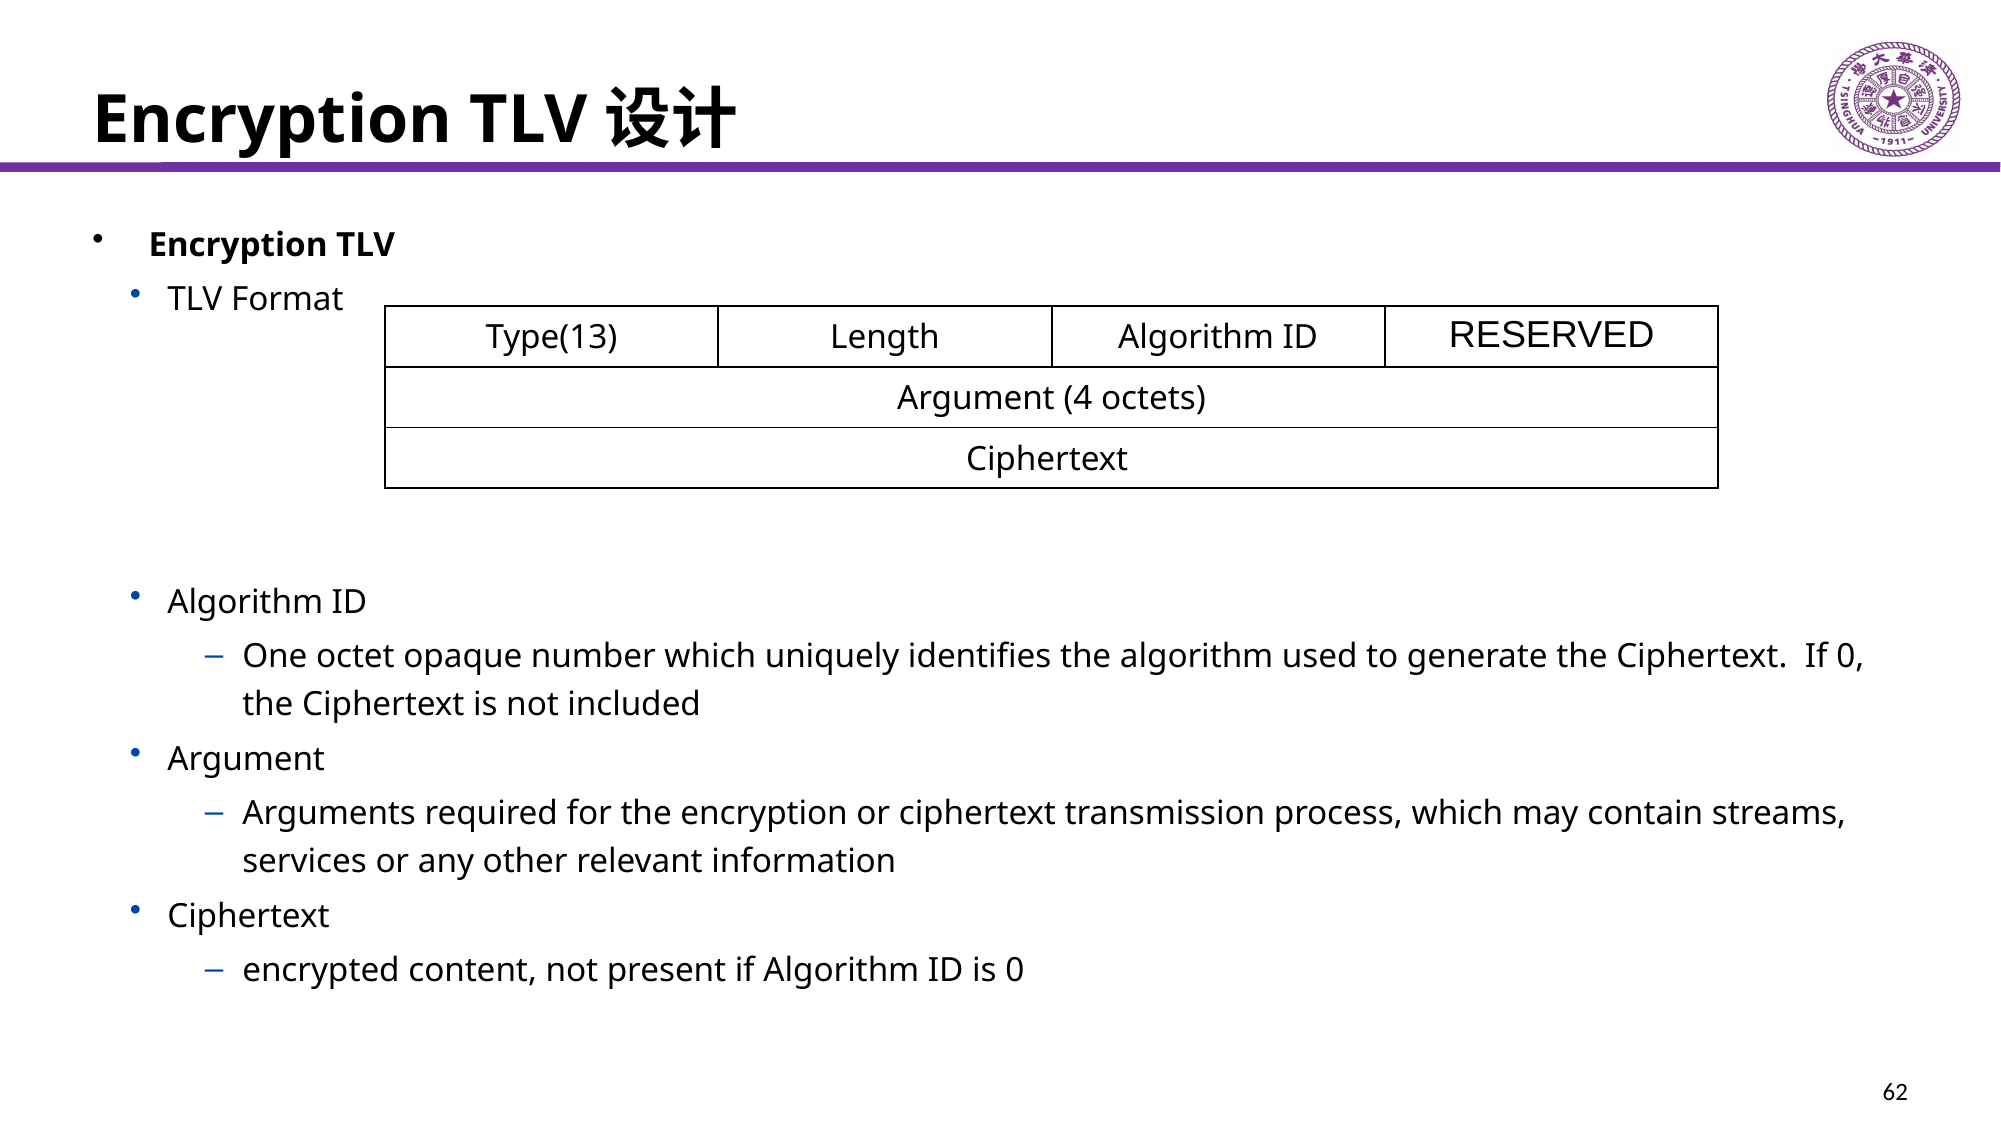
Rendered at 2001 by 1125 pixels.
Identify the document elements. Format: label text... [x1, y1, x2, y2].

table_cell Argument (4 octets) [386, 368, 1717, 427]
picture [1909, 42, 1962, 158]
table_header RESERVED [1386, 307, 1717, 366]
table_header Algorithm ID [1053, 307, 1384, 366]
table_header Type(13) [386, 307, 717, 366]
table_header Length [719, 307, 1051, 366]
list Encryption TLV TLV Format Algorithm ID One octet opaque number which uniquely identifies the algorithm used to generate the Ciphertext. If 0, the Ciphertext is not included Argument Arguments required for the encryption or ciphertext transmission process, which may contain streams, services or any other relevant information Ciphertext encrypted content, not present if Algorithm ID is 0 [92, 214, 1909, 968]
table_cell Ciphertext [386, 428, 1717, 487]
title Encryption TLV设计 [92, 26, 1909, 164]
